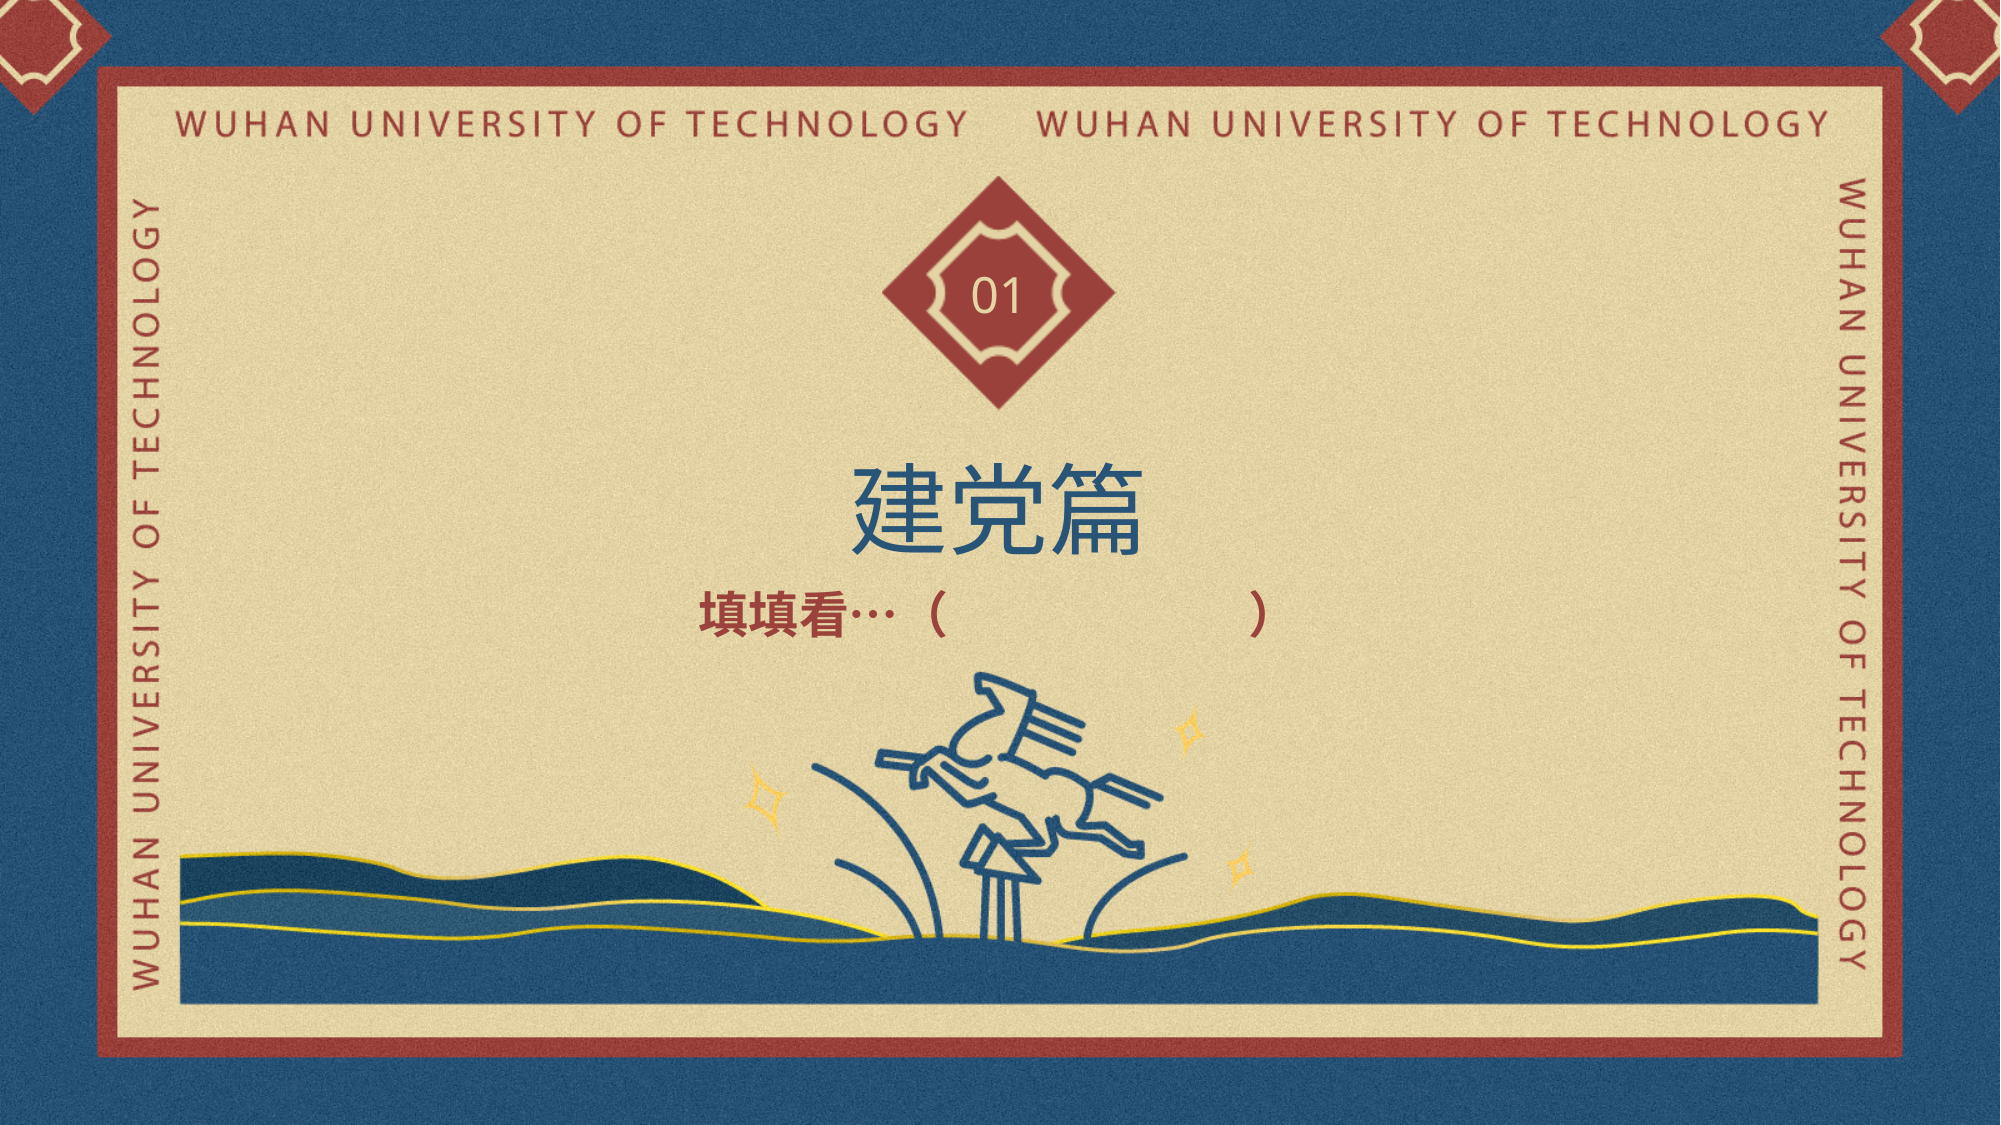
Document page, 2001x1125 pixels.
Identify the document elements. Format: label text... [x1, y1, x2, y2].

title 建党篇 [136, 426, 1862, 577]
picture [0, 0, 2000, 1125]
list 填填看…（说不定就对了） [136, 582, 1862, 665]
